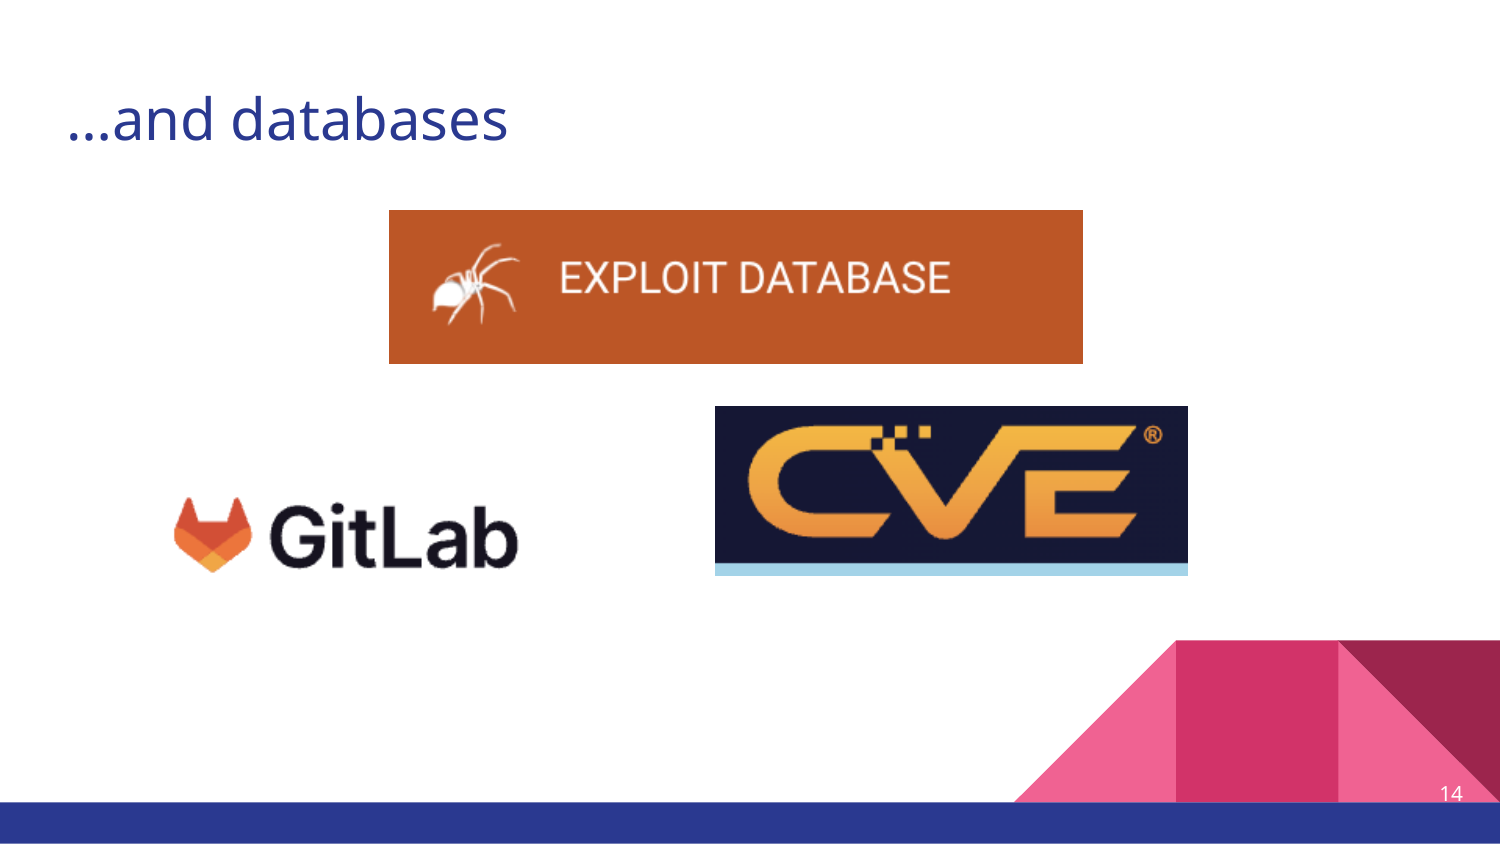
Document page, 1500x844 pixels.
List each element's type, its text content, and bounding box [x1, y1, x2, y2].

picture [388, 209, 1084, 364]
picture [715, 406, 1188, 576]
slide_number ‹#› [1387, 762, 1478, 828]
picture [114, 460, 569, 621]
title …and databases [51, 67, 1449, 167]
